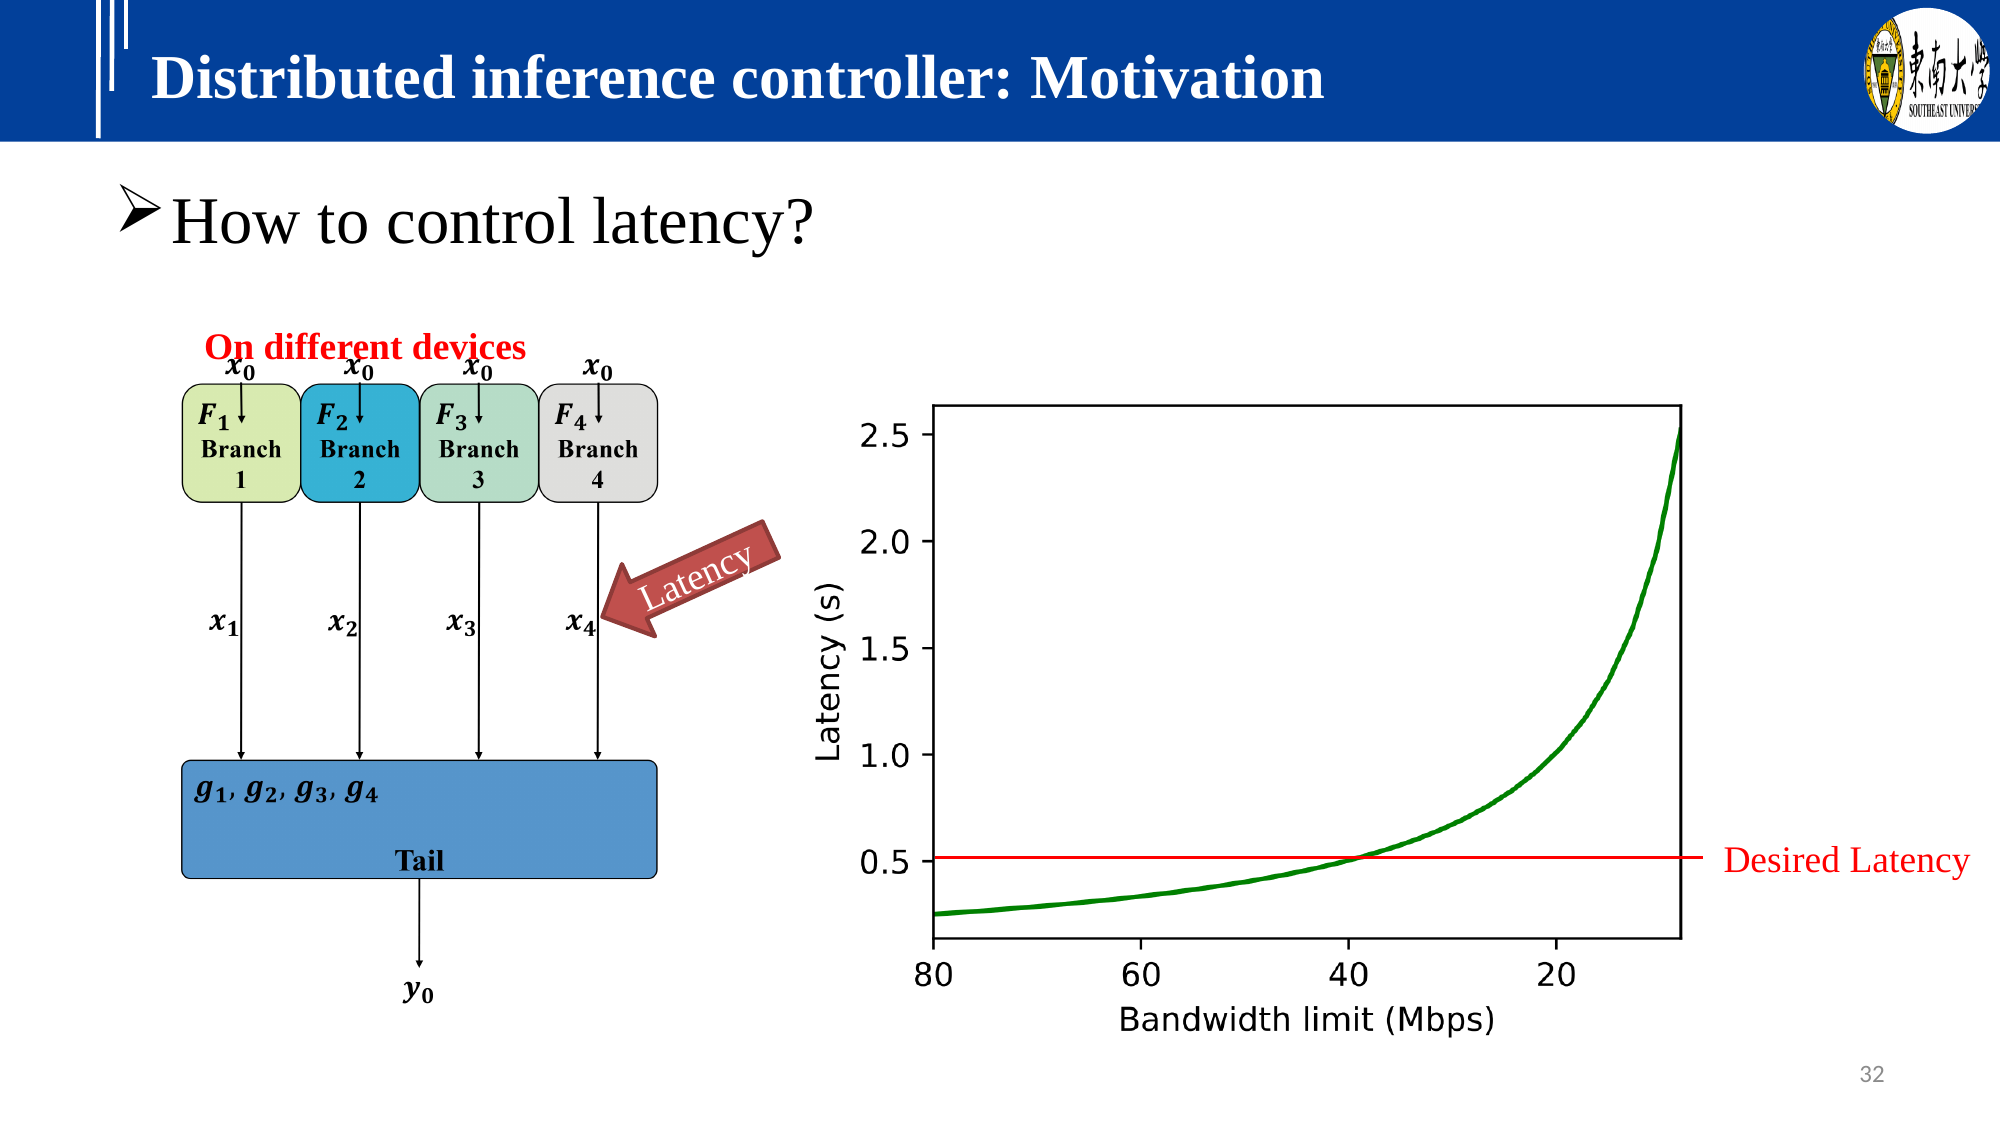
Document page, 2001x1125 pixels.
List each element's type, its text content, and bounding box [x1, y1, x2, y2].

text_box On different devices [189, 314, 614, 343]
text_box Latency [682, 519, 781, 605]
picture [798, 399, 1687, 1047]
text_box Desired Latency [1708, 827, 2000, 888]
slide_number 32 [1433, 1042, 1900, 1103]
list How to control latency? [99, 169, 1900, 1005]
picture [180, 344, 678, 1006]
picture [1881, 7, 1990, 134]
title Distributed inference controller: Motivation [136, 27, 1961, 119]
